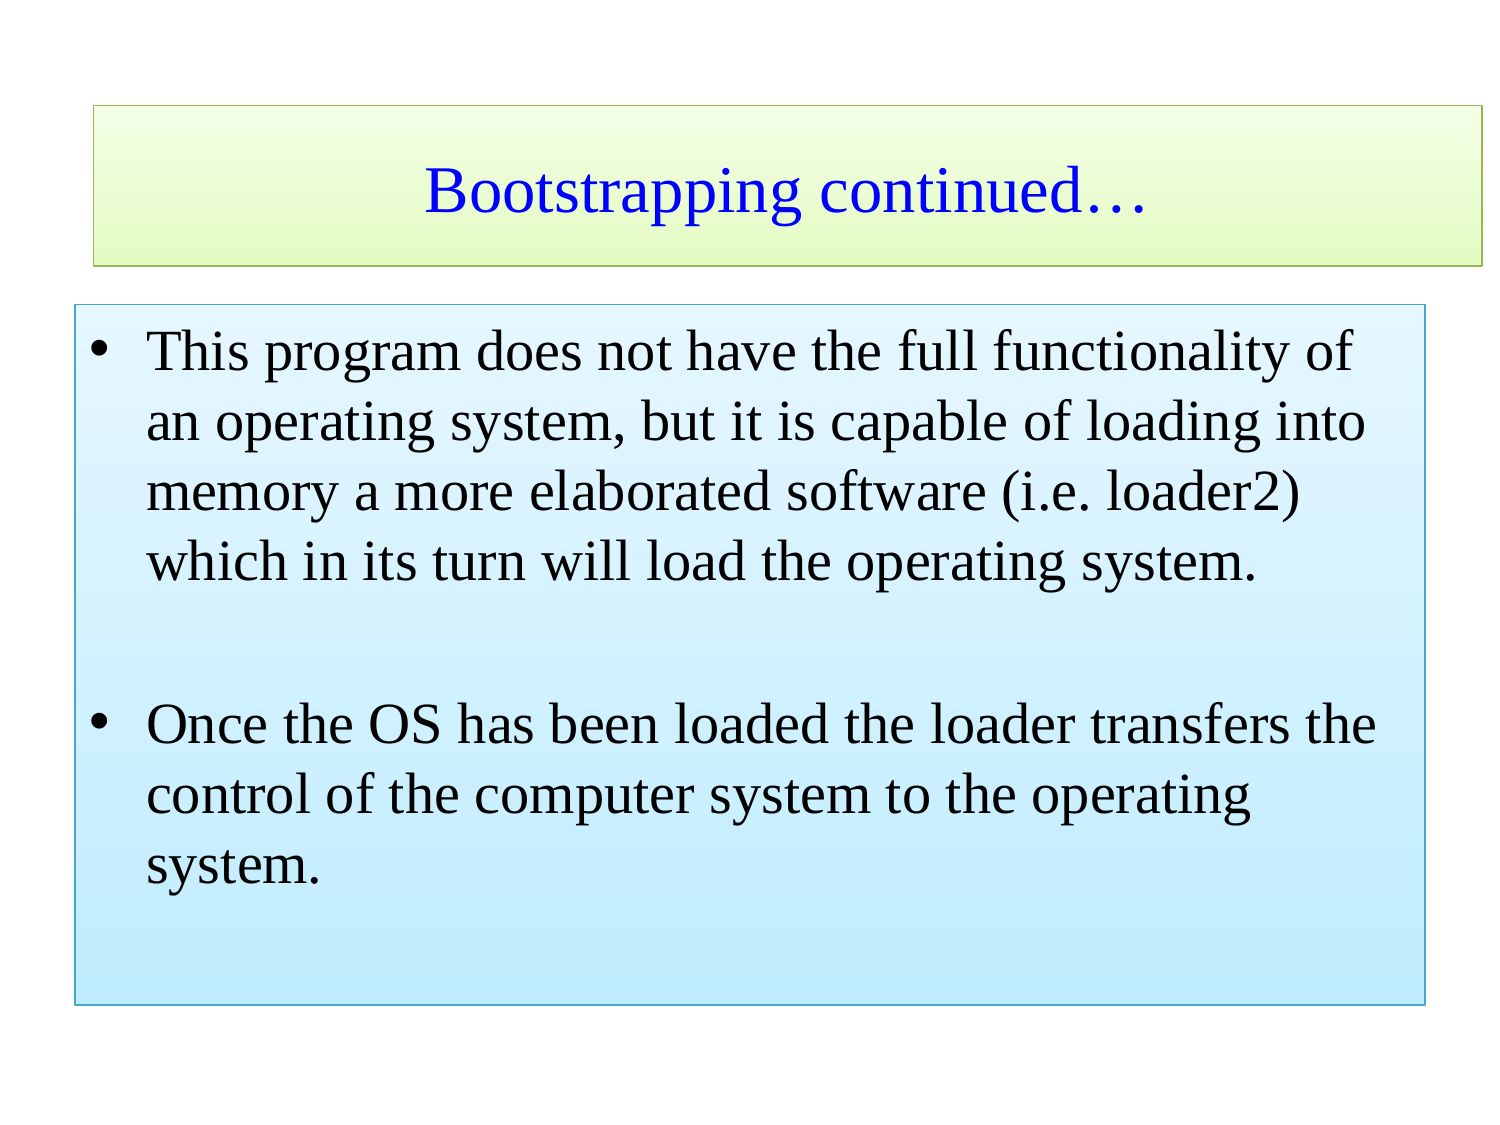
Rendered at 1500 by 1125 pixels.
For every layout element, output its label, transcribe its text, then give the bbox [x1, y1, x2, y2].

text_box This program does not have the full functionality of an operating system, but it is capable of loading into memory a more elaborated software (i.e. loader2) which in its turn will load the operating system. Once the OS has been loaded the loader transfers the control of the computer system to the operating system. [75, 304, 1425, 1005]
text_box Bootstrapping continued… [93, 105, 1482, 267]
